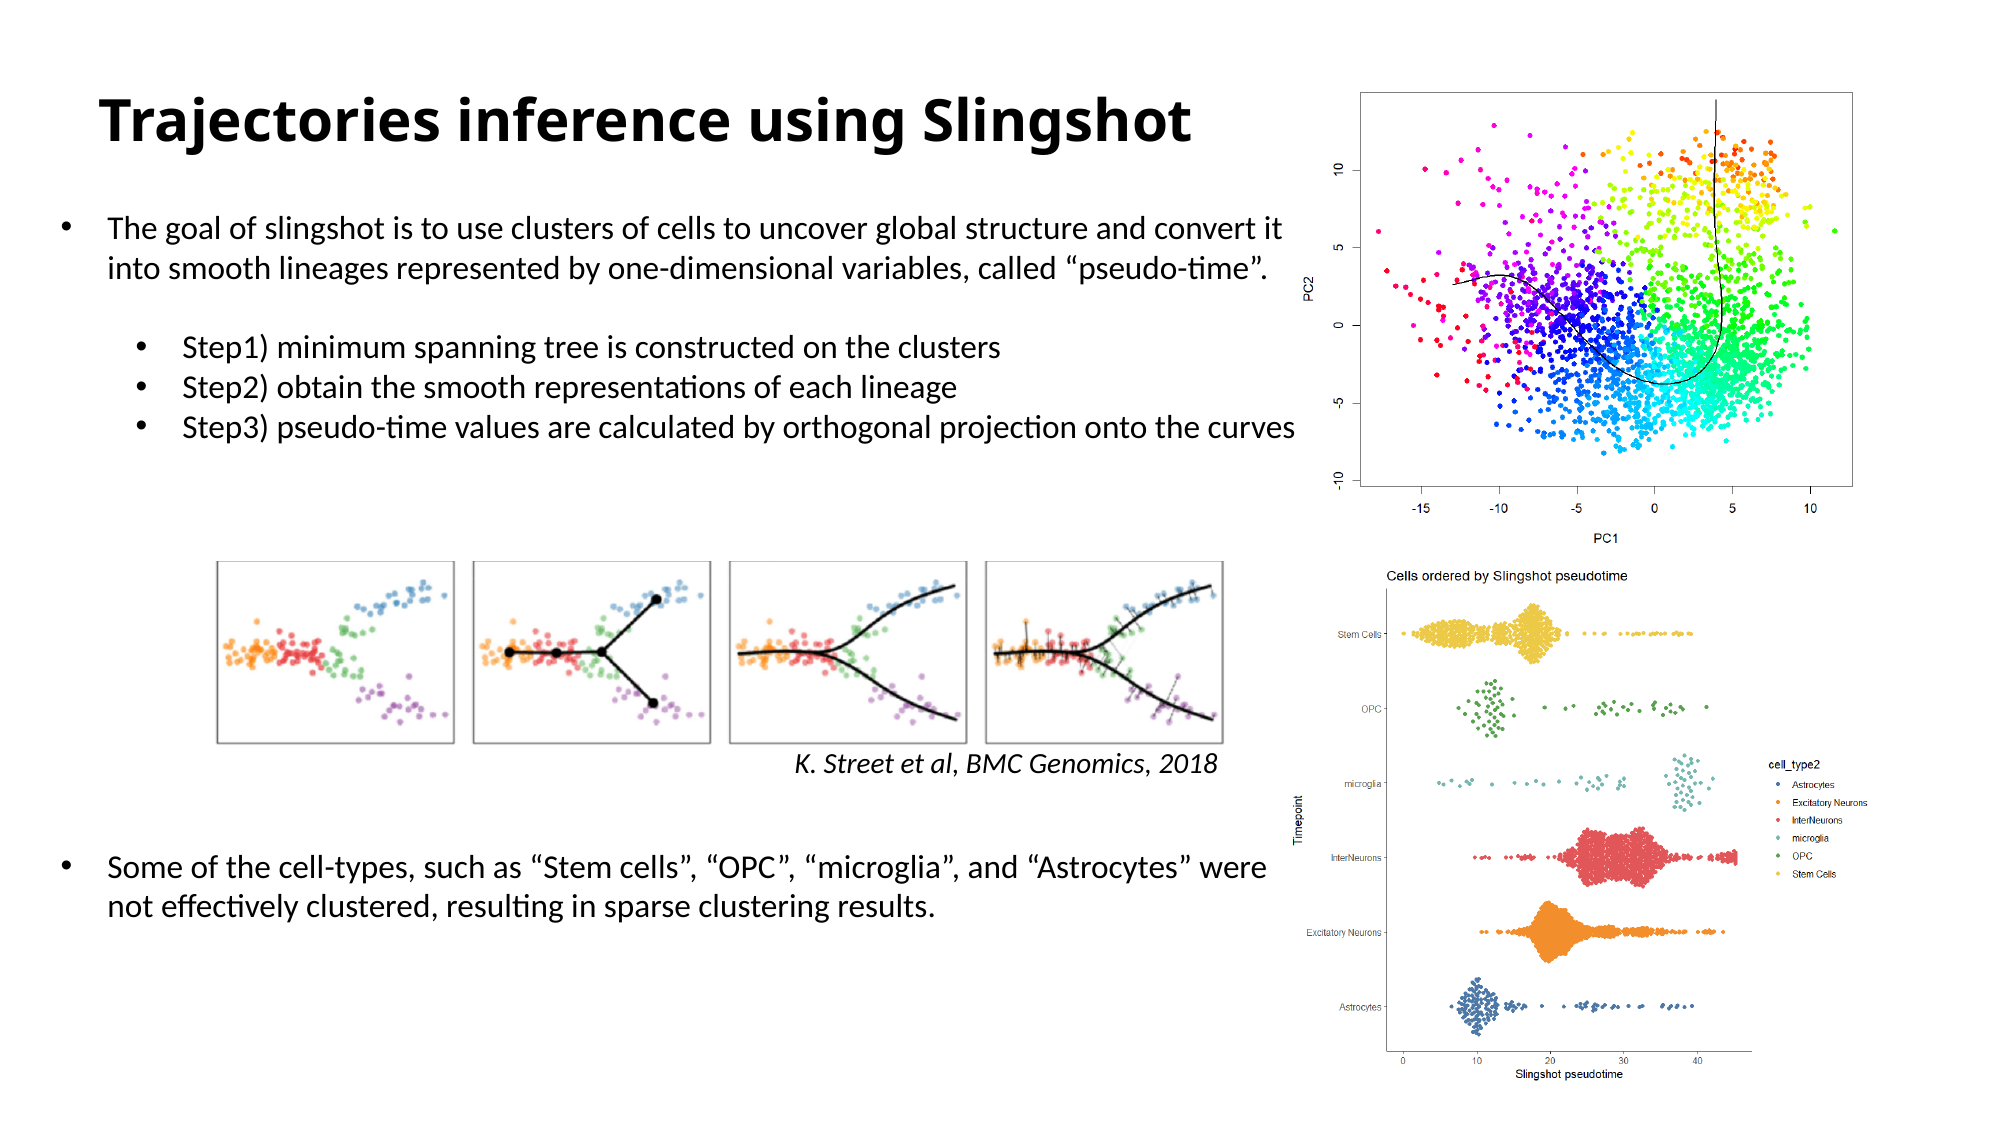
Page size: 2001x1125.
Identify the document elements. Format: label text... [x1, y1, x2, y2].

text_box The goal of slingshot is to use clusters of cells to uncover global structure and convert it into smooth lineages represented by one-dimensional variables, called “pseudo-time”. Step1) minimum spanning tree is constructed on the clusters Step2) obtain the smooth representations of each lineage Step3) pseudo-time values are calculated by orthogonal projection onto the curves Some of the cell-types, such as “Stem cells”, “OPC”, “microglia”, and “Astrocytes” were not effectively clustered, resulting in sparse clustering results. [45, 198, 1324, 932]
picture [201, 548, 1232, 758]
text_box Trajectories inference using Slingshot [84, 14, 1809, 198]
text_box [1302, 48, 1870, 549]
picture [1287, 567, 1870, 1083]
text_box K. Street et al, BMC Genomics, 2018 [779, 737, 1256, 787]
